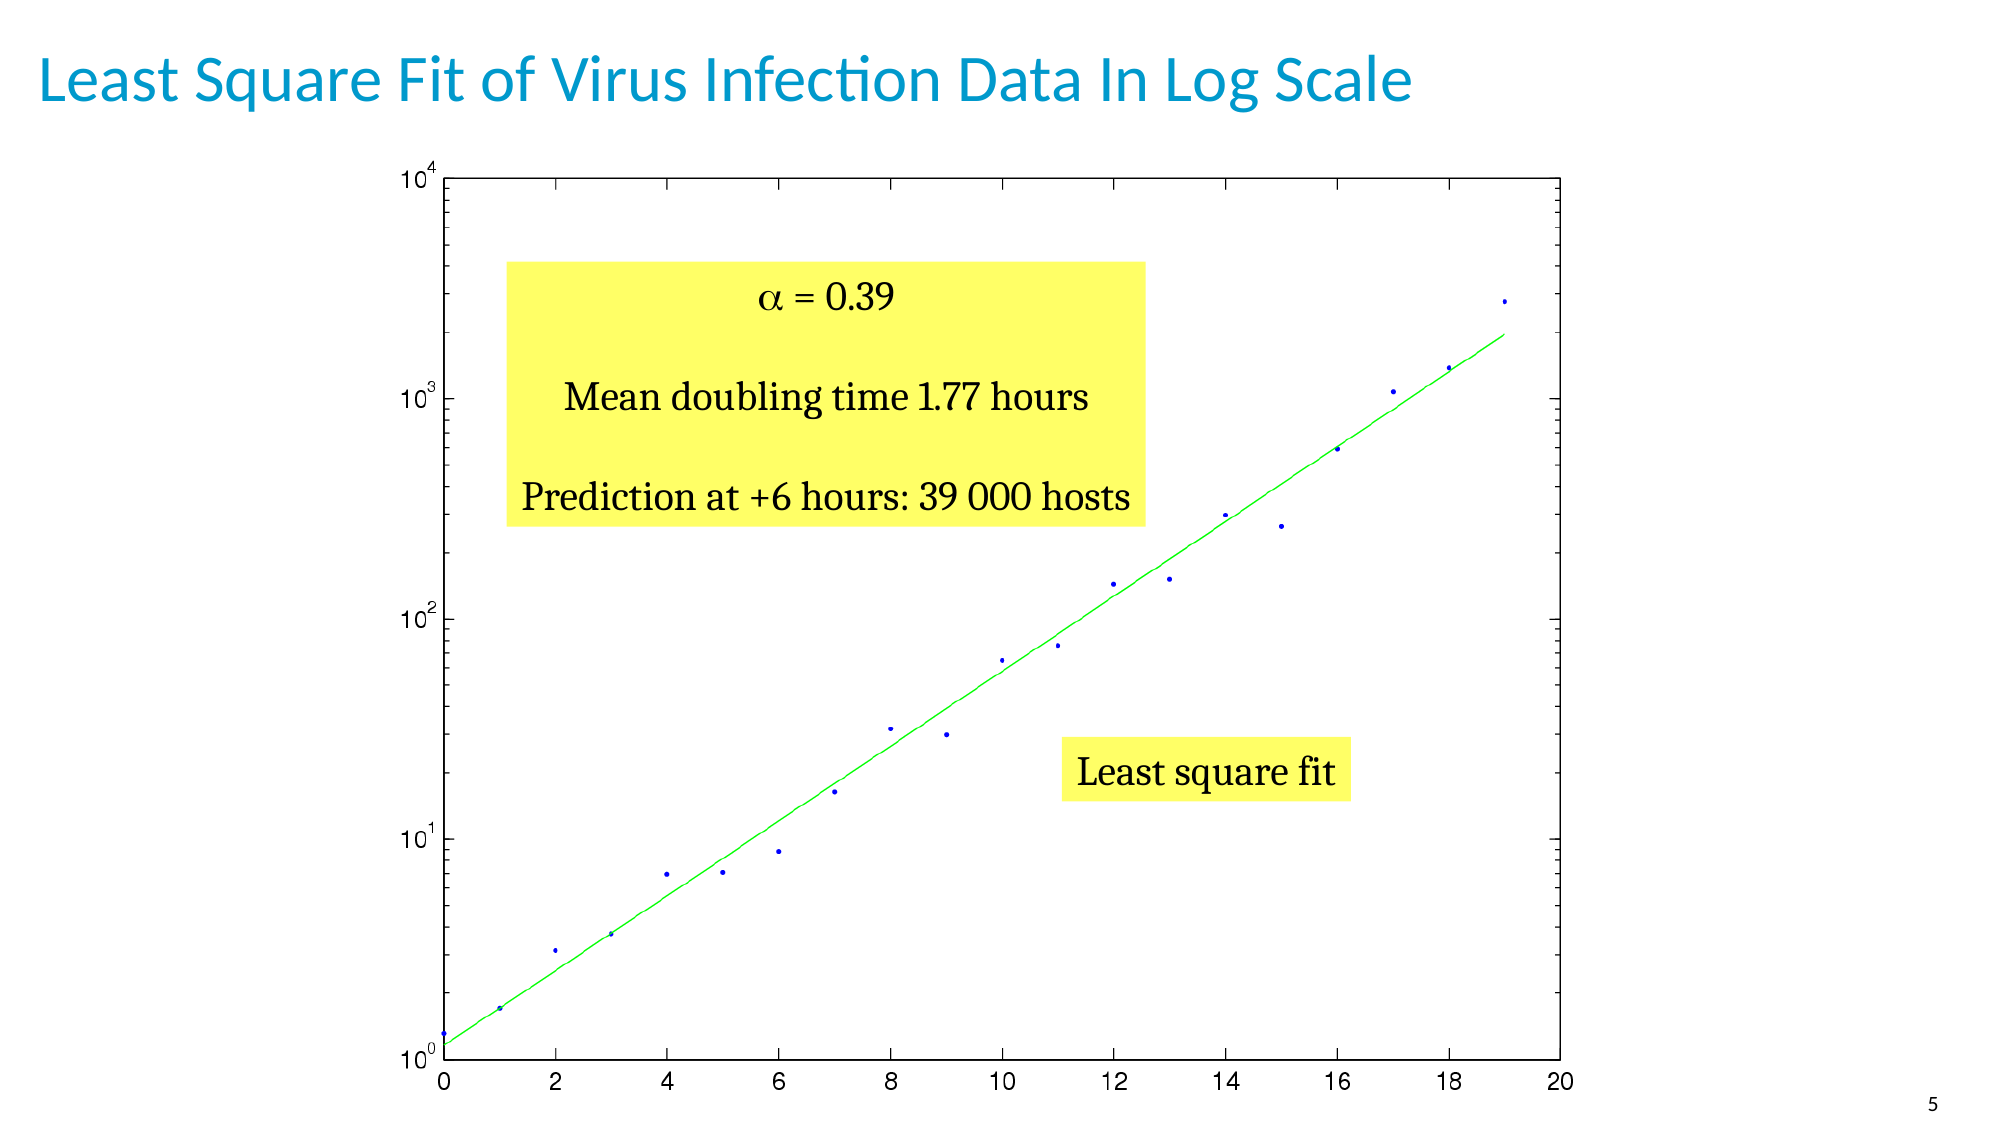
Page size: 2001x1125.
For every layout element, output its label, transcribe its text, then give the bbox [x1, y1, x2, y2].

title Least Square Fit of Virus Infection Data In Log Scale [23, 0, 1946, 150]
picture [399, 149, 1582, 1095]
footer 5 [1866, 1082, 2000, 1125]
